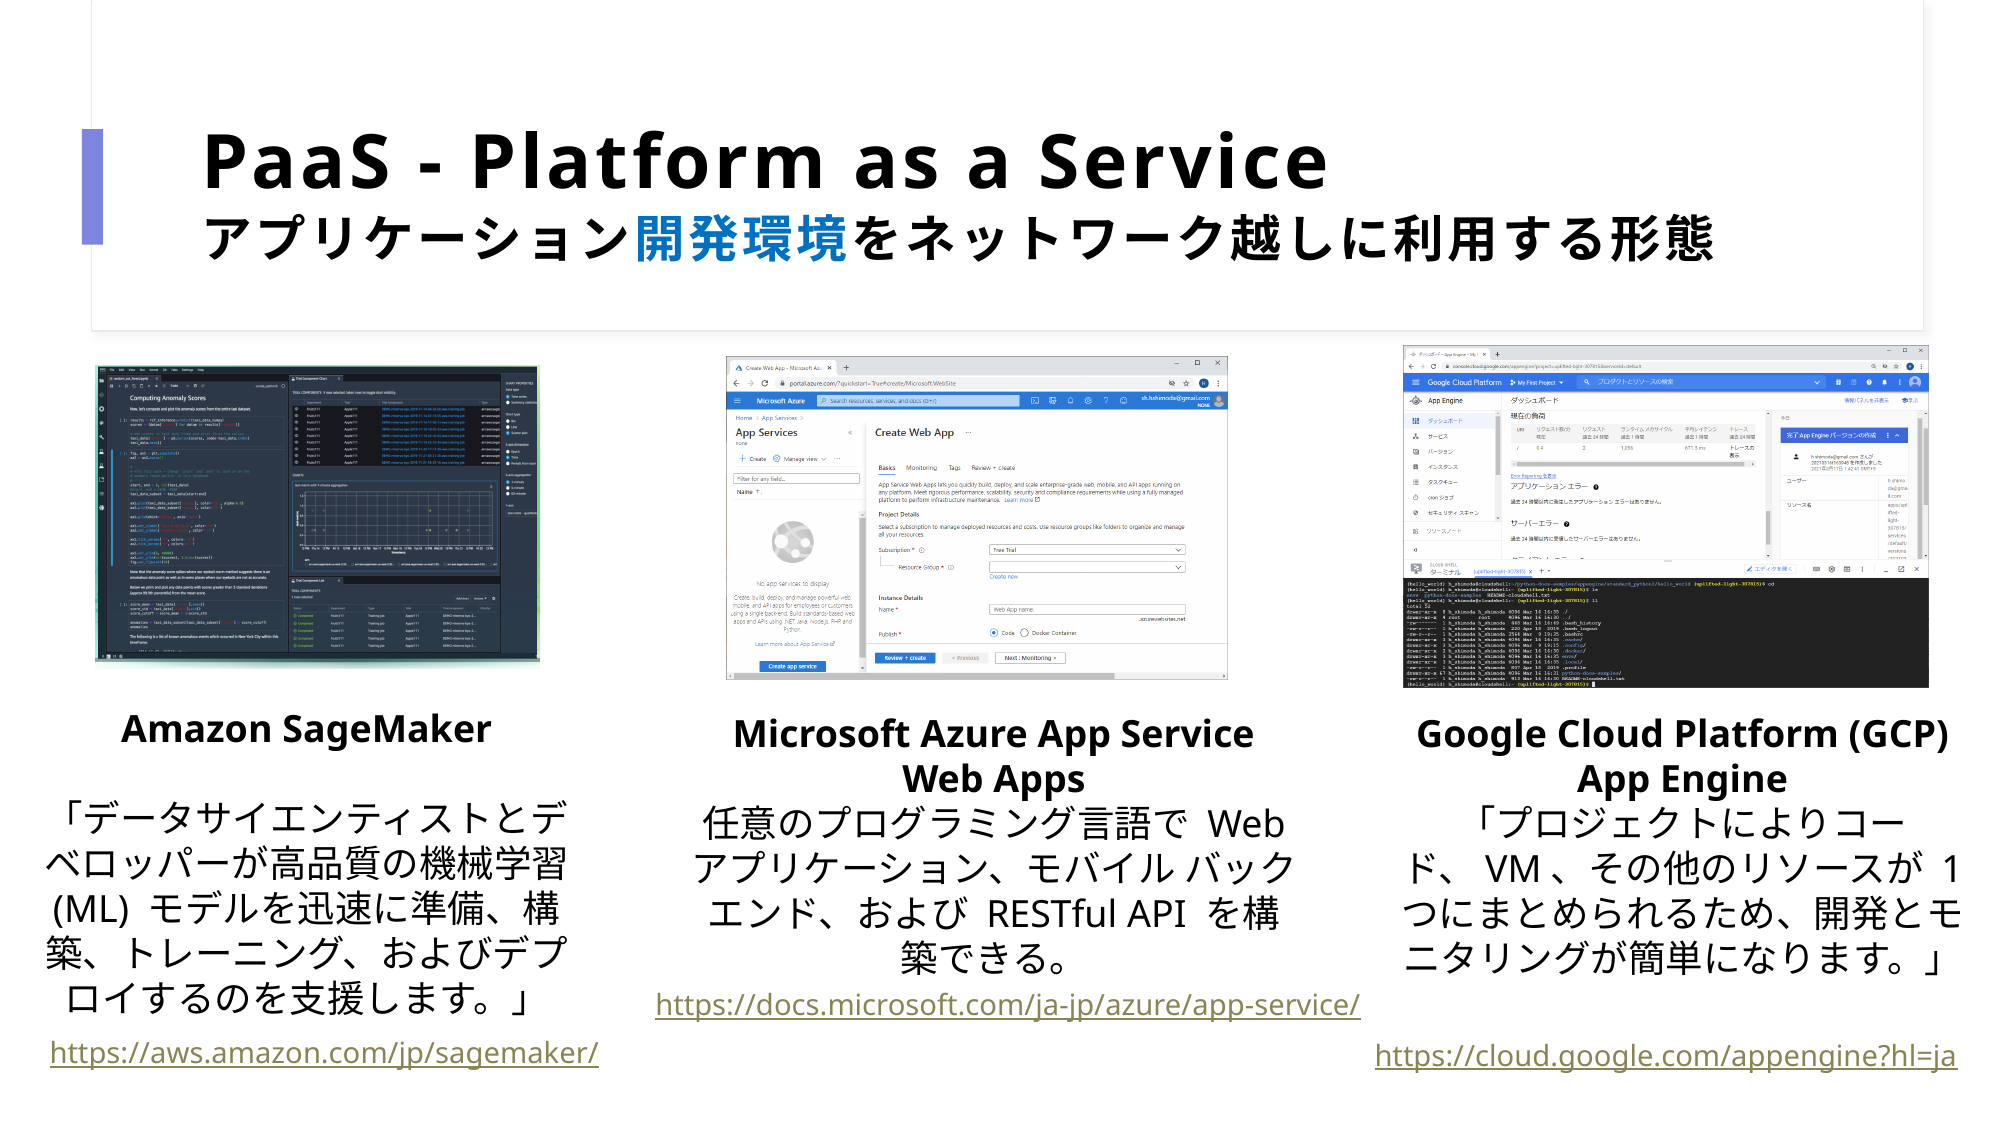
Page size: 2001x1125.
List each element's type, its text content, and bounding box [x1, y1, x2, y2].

text_box Microsoft Azure App Service Web Apps 任意のプログラミング言語で Web アプリケーション、モバイル バックエンド、および RESTful API を構築できる。 [674, 702, 1314, 979]
picture [726, 356, 1228, 680]
text_box https://docs.microsoft.com/ja-jp/azure/app-service/ [609, 979, 1407, 1079]
text_box Google Cloud Platform (GCP) App Engine 「プロジェクトによりコード、VM、その他のリソースが 1 つにまとめられるため、開発とモニタリングが簡単になります。」 [1376, 702, 1989, 987]
title PaaS - Platform as a Service アプリケーション開発環境をネットワーク越しに利用する形態 [183, 90, 1851, 284]
text_box https://cloud.google.com/appengine?hl=ja [1333, 1029, 1999, 1125]
text_box Amazon SageMaker 「データサイエンティストとデベロッパーが高品質の機械学習 (ML) モデルを迅速に準備、構築、トレーニング、およびデプロイするのを支援します。」 [20, 697, 594, 1026]
picture [1403, 345, 1929, 688]
text_box https://aws.amazon.com/jp/sagemaker/ [15, 1026, 633, 1117]
picture [94, 365, 541, 669]
